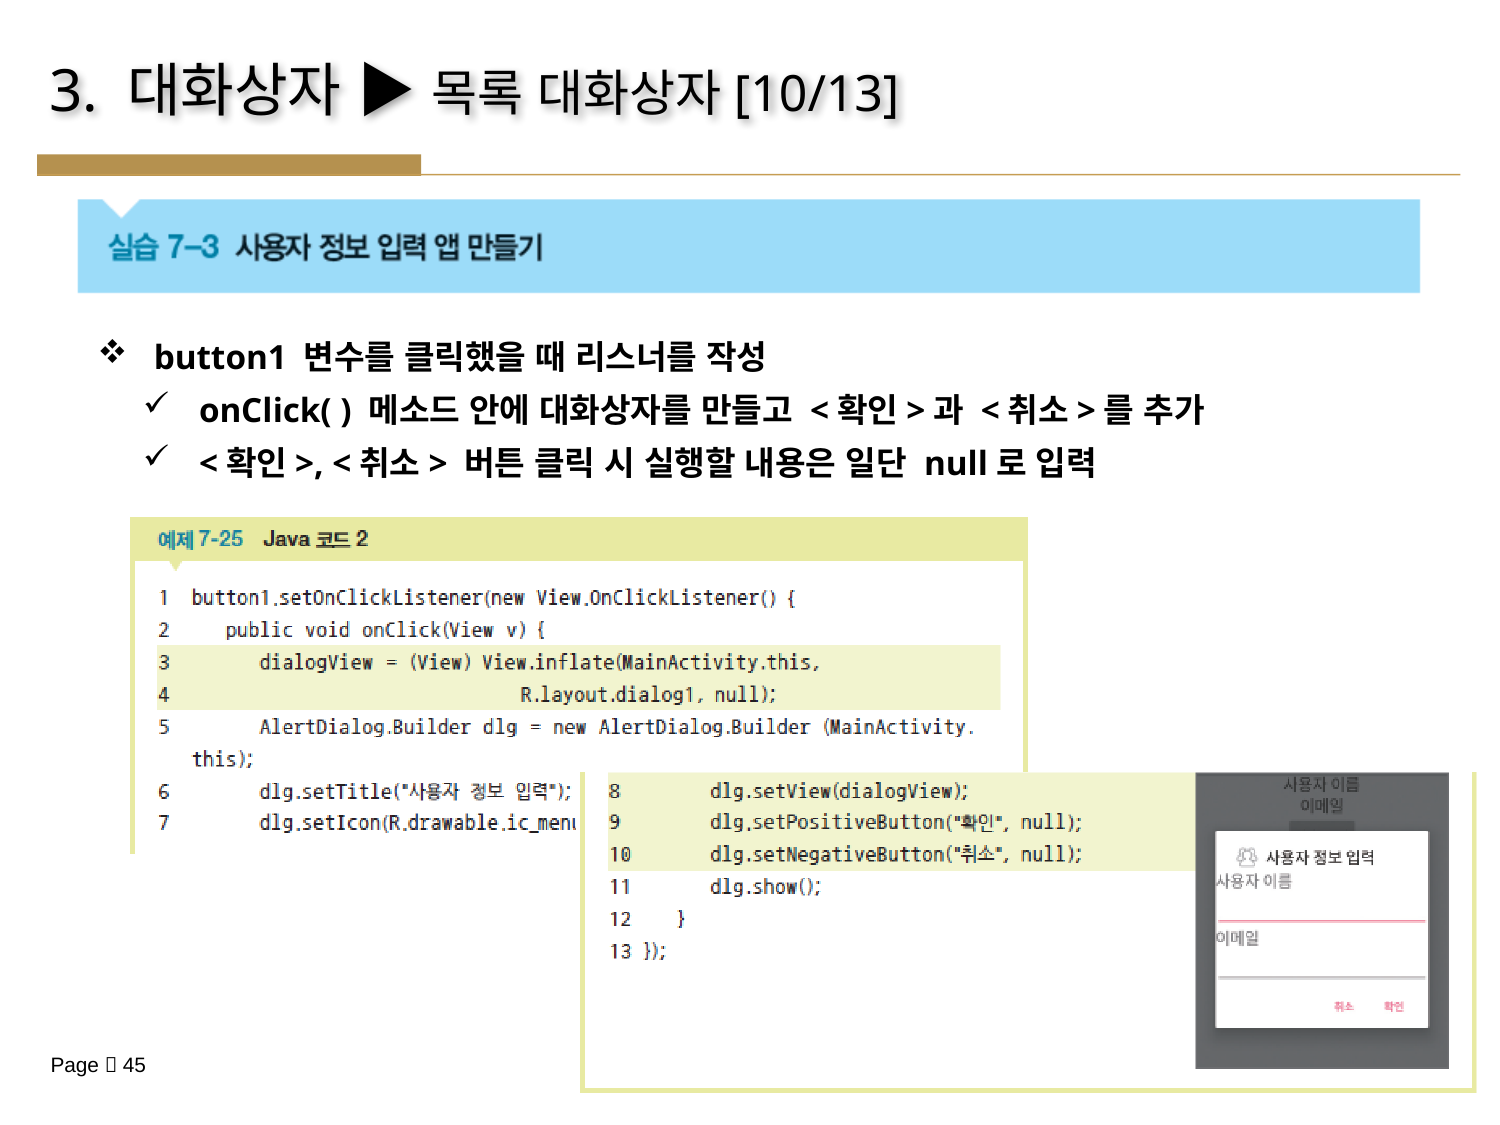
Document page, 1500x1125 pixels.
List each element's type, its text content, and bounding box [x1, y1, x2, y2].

list button1 변수를 클릭했을 때 리스너를 작성 onClick( ) 메소드 안에 대화상자를 만들고 <확인>과 <취소>를 추가 <확인>, <취소> 버튼 클릭 시 실행할 내용은 일단 null로 입력 [54, 335, 1500, 1051]
picture [74, 198, 1426, 298]
picture [123, 512, 1481, 1099]
title 3. 대화상자 ▶ 목록 대화상자[10/13] [48, 53, 1448, 161]
